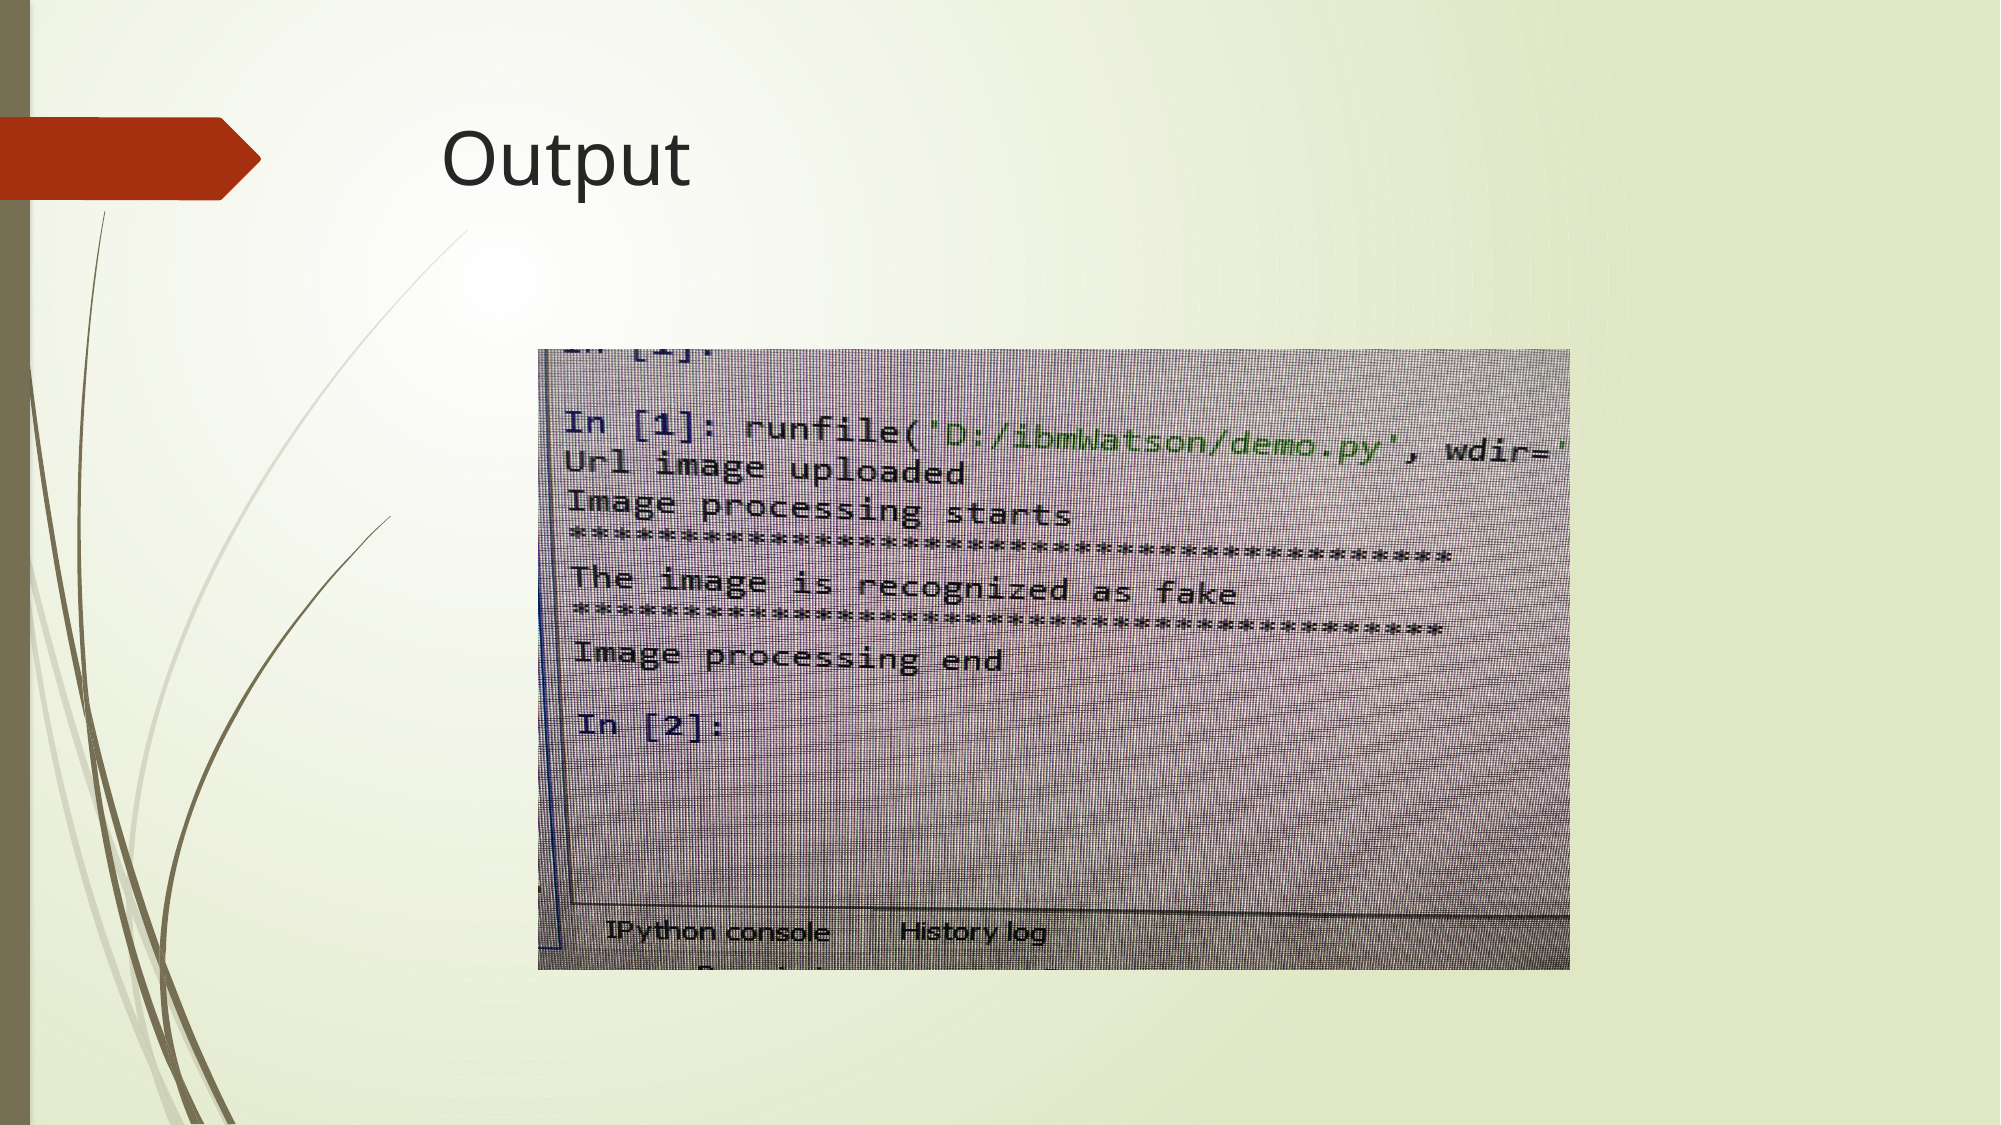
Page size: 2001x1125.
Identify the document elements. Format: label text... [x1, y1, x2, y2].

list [538, 349, 1570, 971]
title Output [425, 102, 1888, 313]
